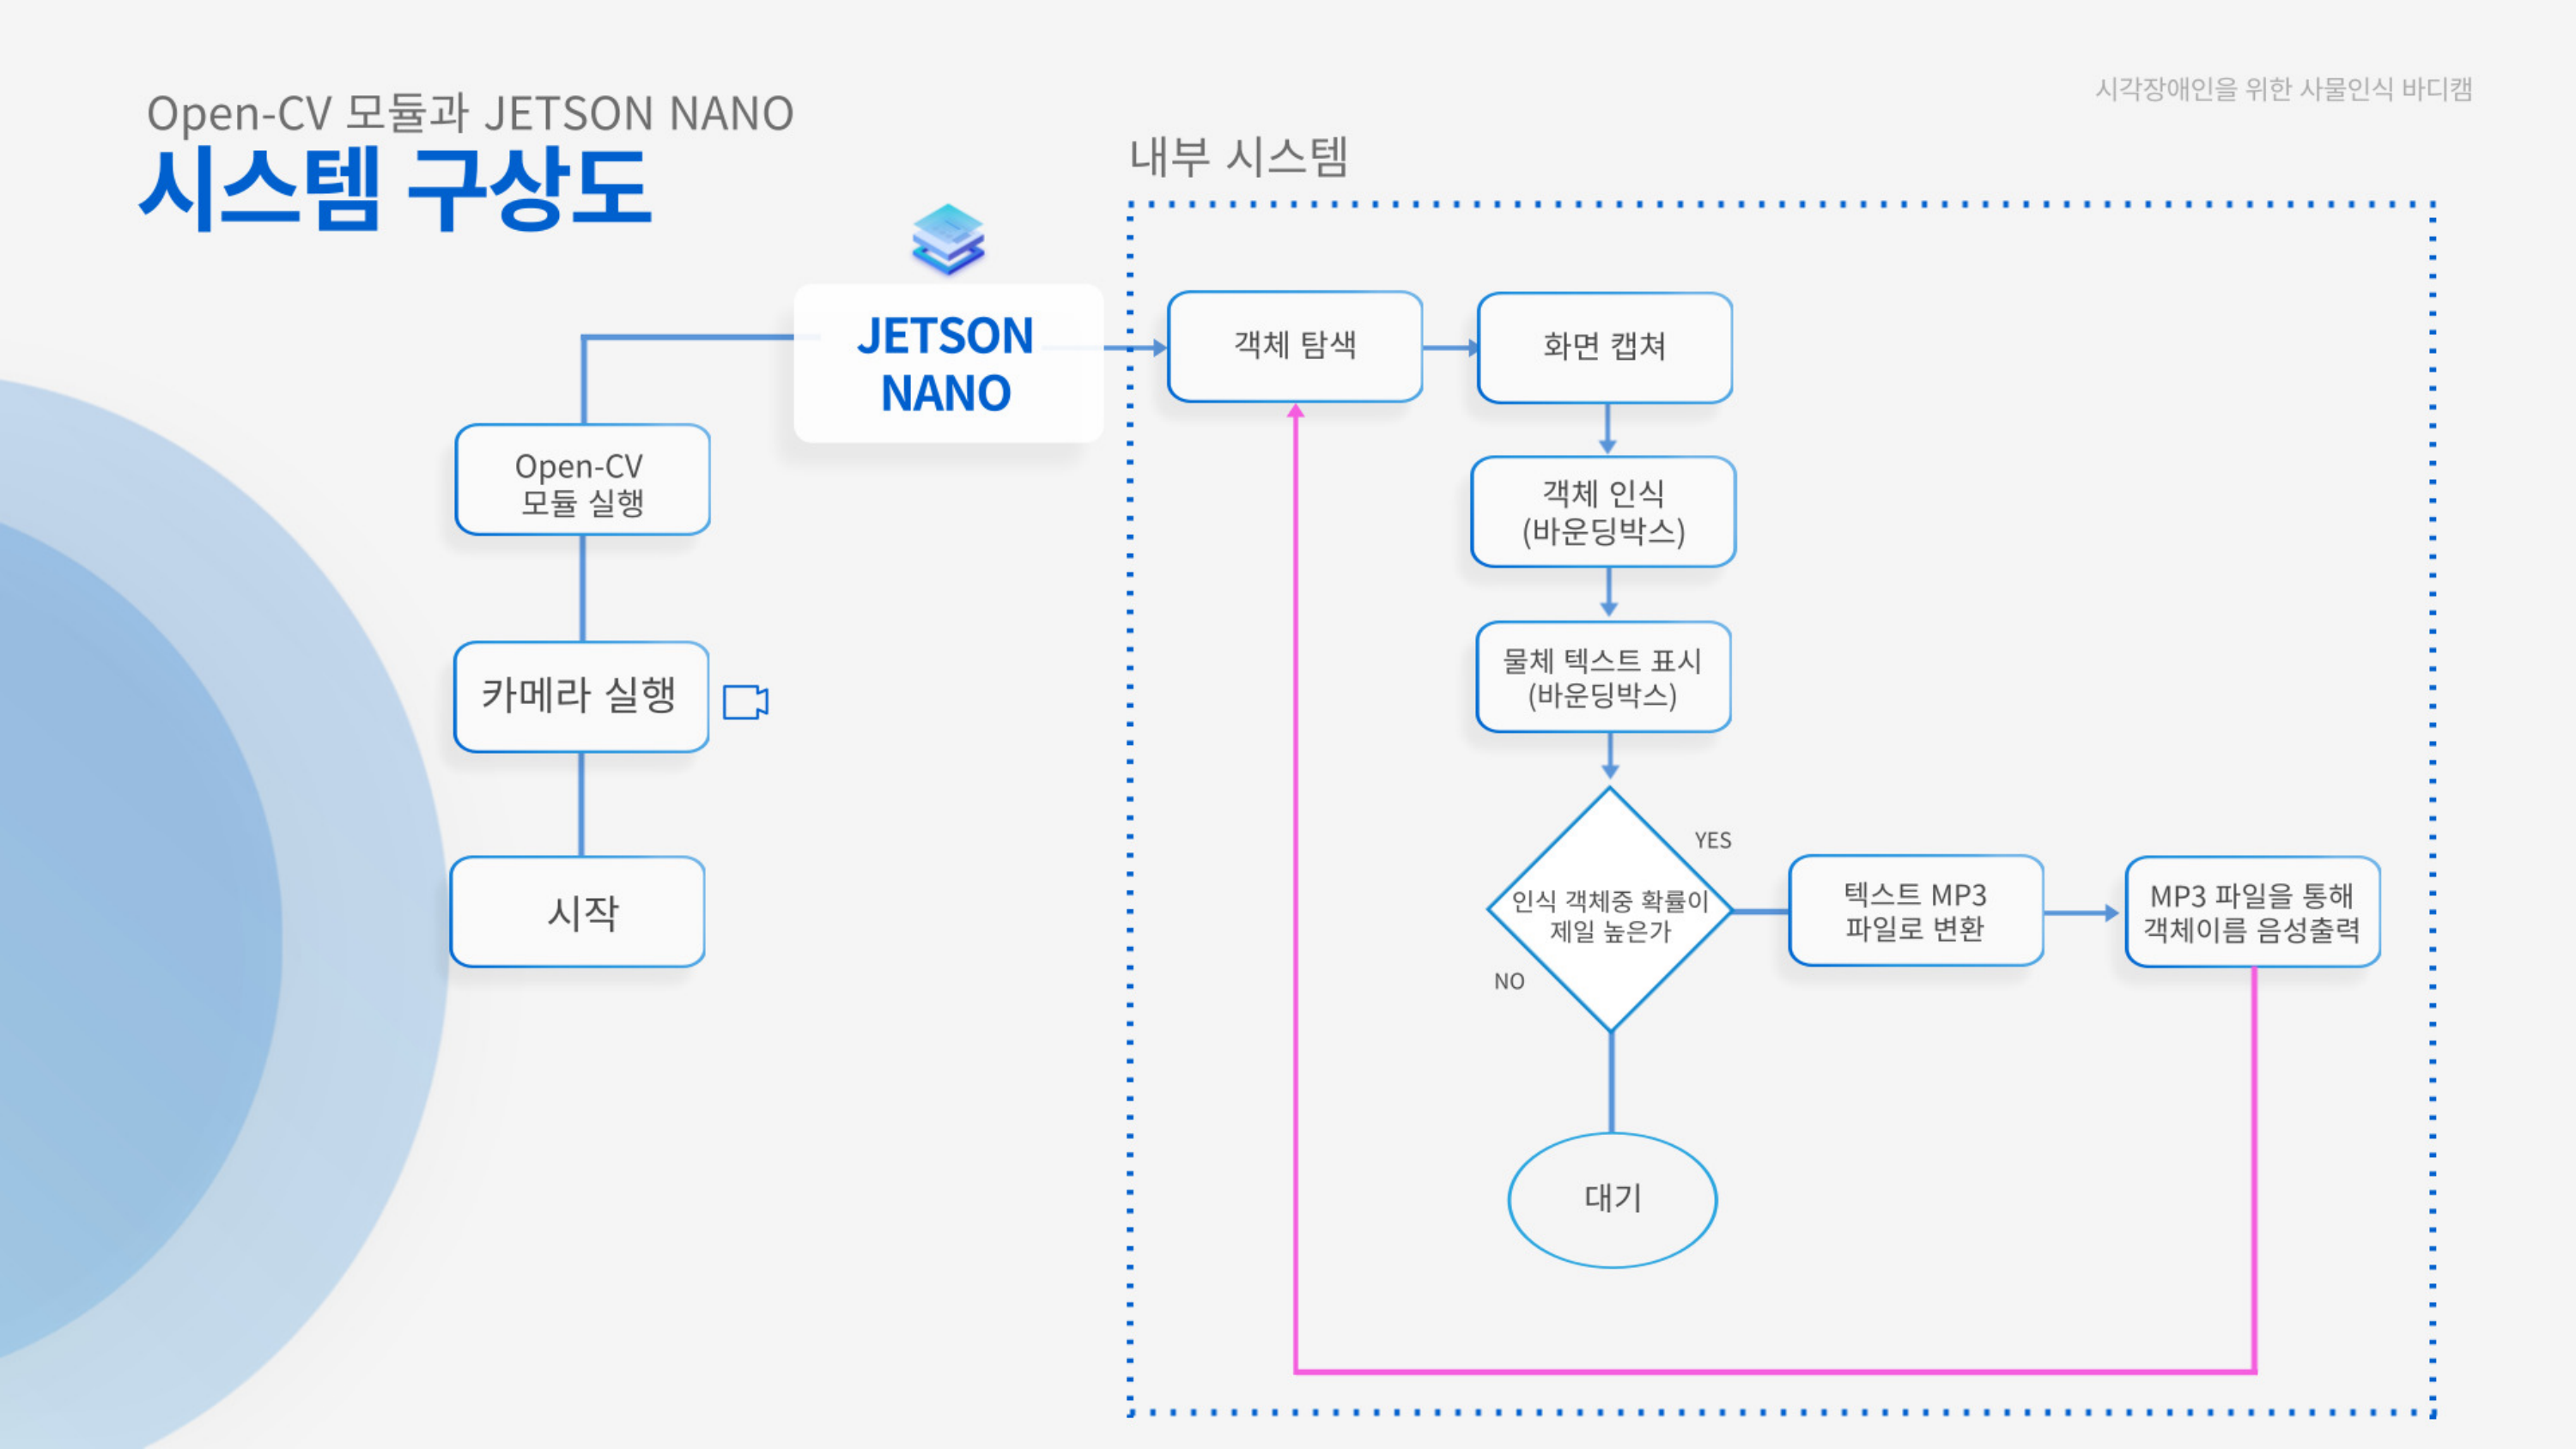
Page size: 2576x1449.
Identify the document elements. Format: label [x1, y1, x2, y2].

text_box [0, 0, 2576, 1449]
